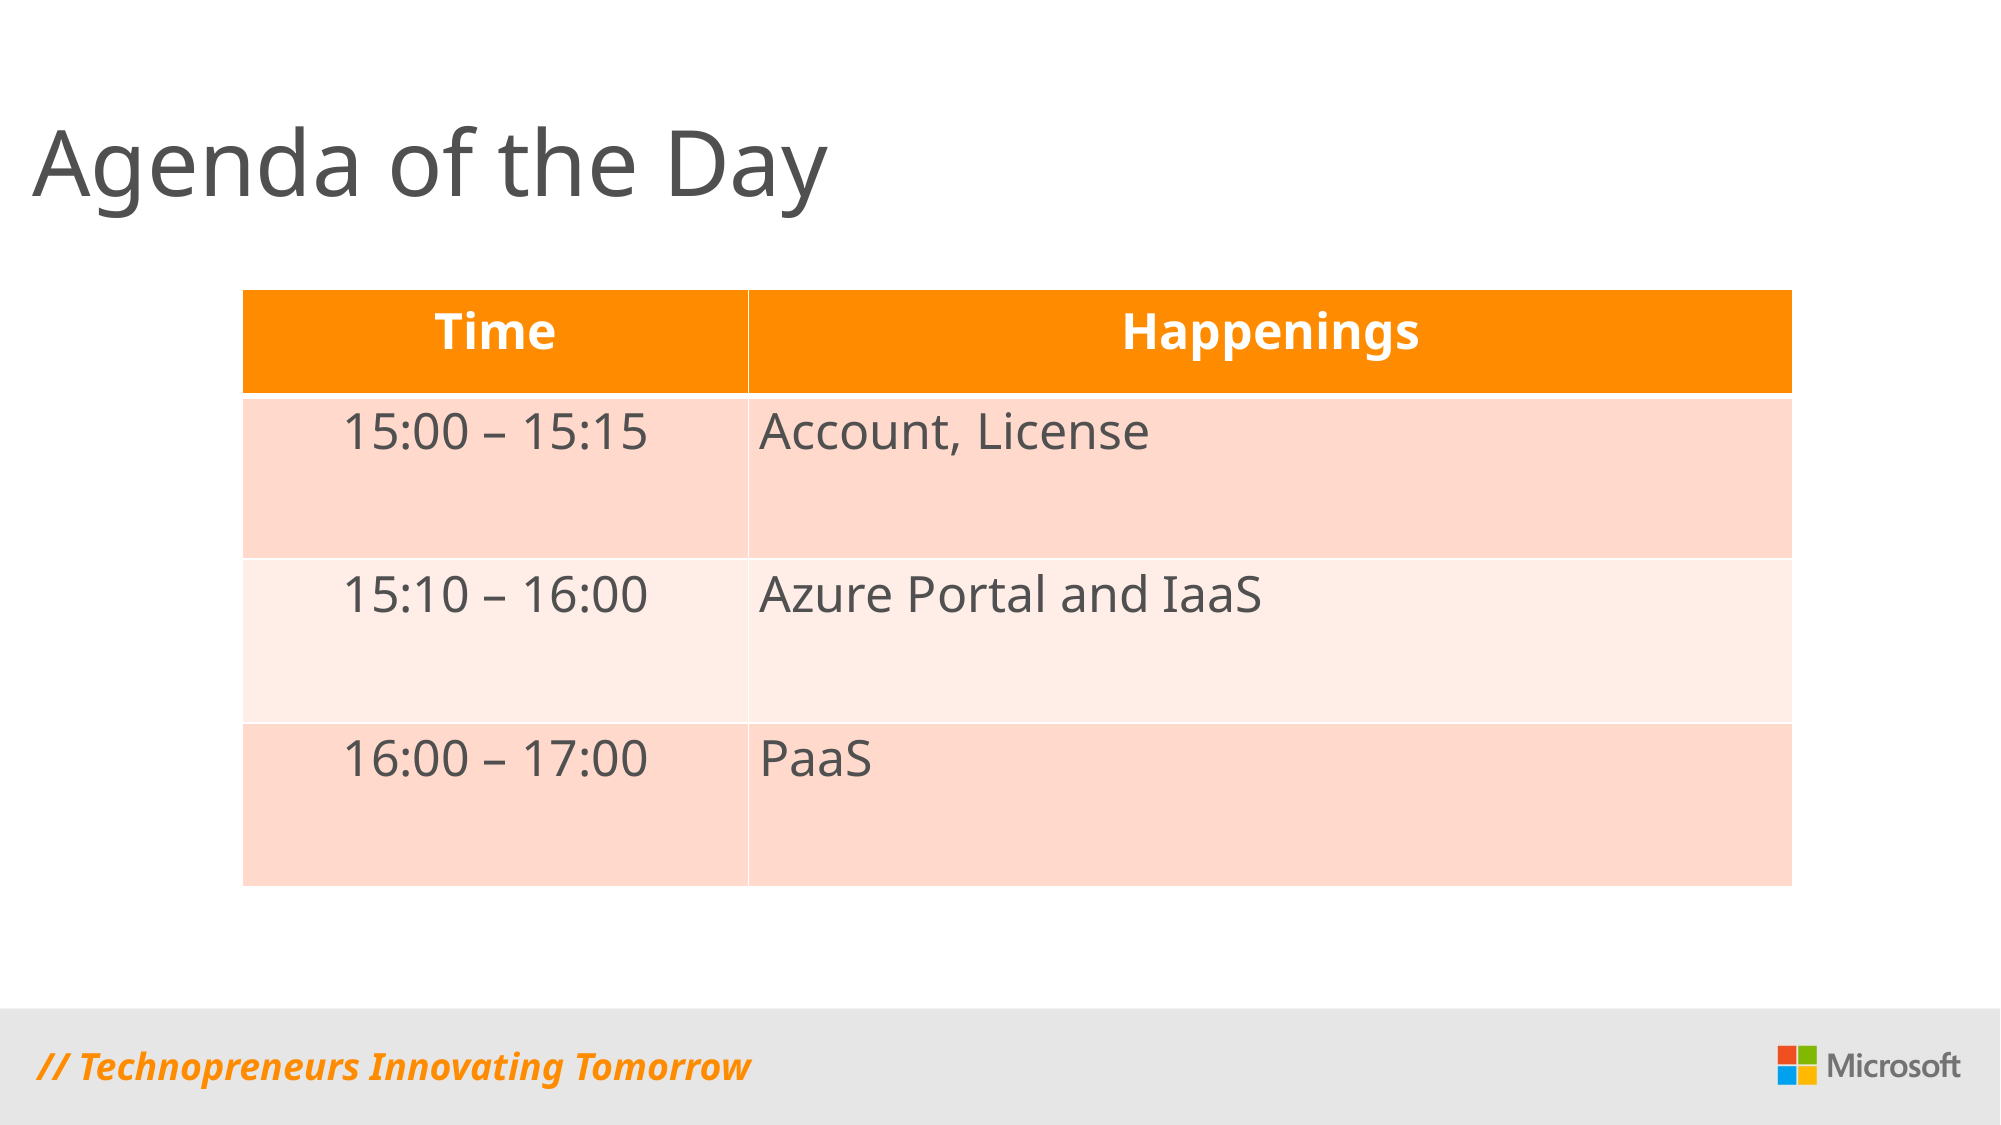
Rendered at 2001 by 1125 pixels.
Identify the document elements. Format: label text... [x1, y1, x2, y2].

table_cell 16:00 – 17:00 [243, 724, 748, 886]
table_header Time [243, 290, 748, 393]
table_cell 15:00 – 15:15 [243, 399, 748, 558]
table_cell PaaS [749, 724, 1792, 886]
title Agenda of the Day [17, 109, 1146, 249]
table_cell Azure Portal and IaaS [749, 560, 1792, 722]
text_box // Technopreneurs Innovating Tomorrow [21, 1029, 1116, 1102]
table_header Happenings [749, 290, 1792, 393]
picture [0, 0, 2001, 1125]
table_cell 15:10 – 16:00 [243, 560, 748, 722]
table_cell Account, License [749, 399, 1792, 558]
